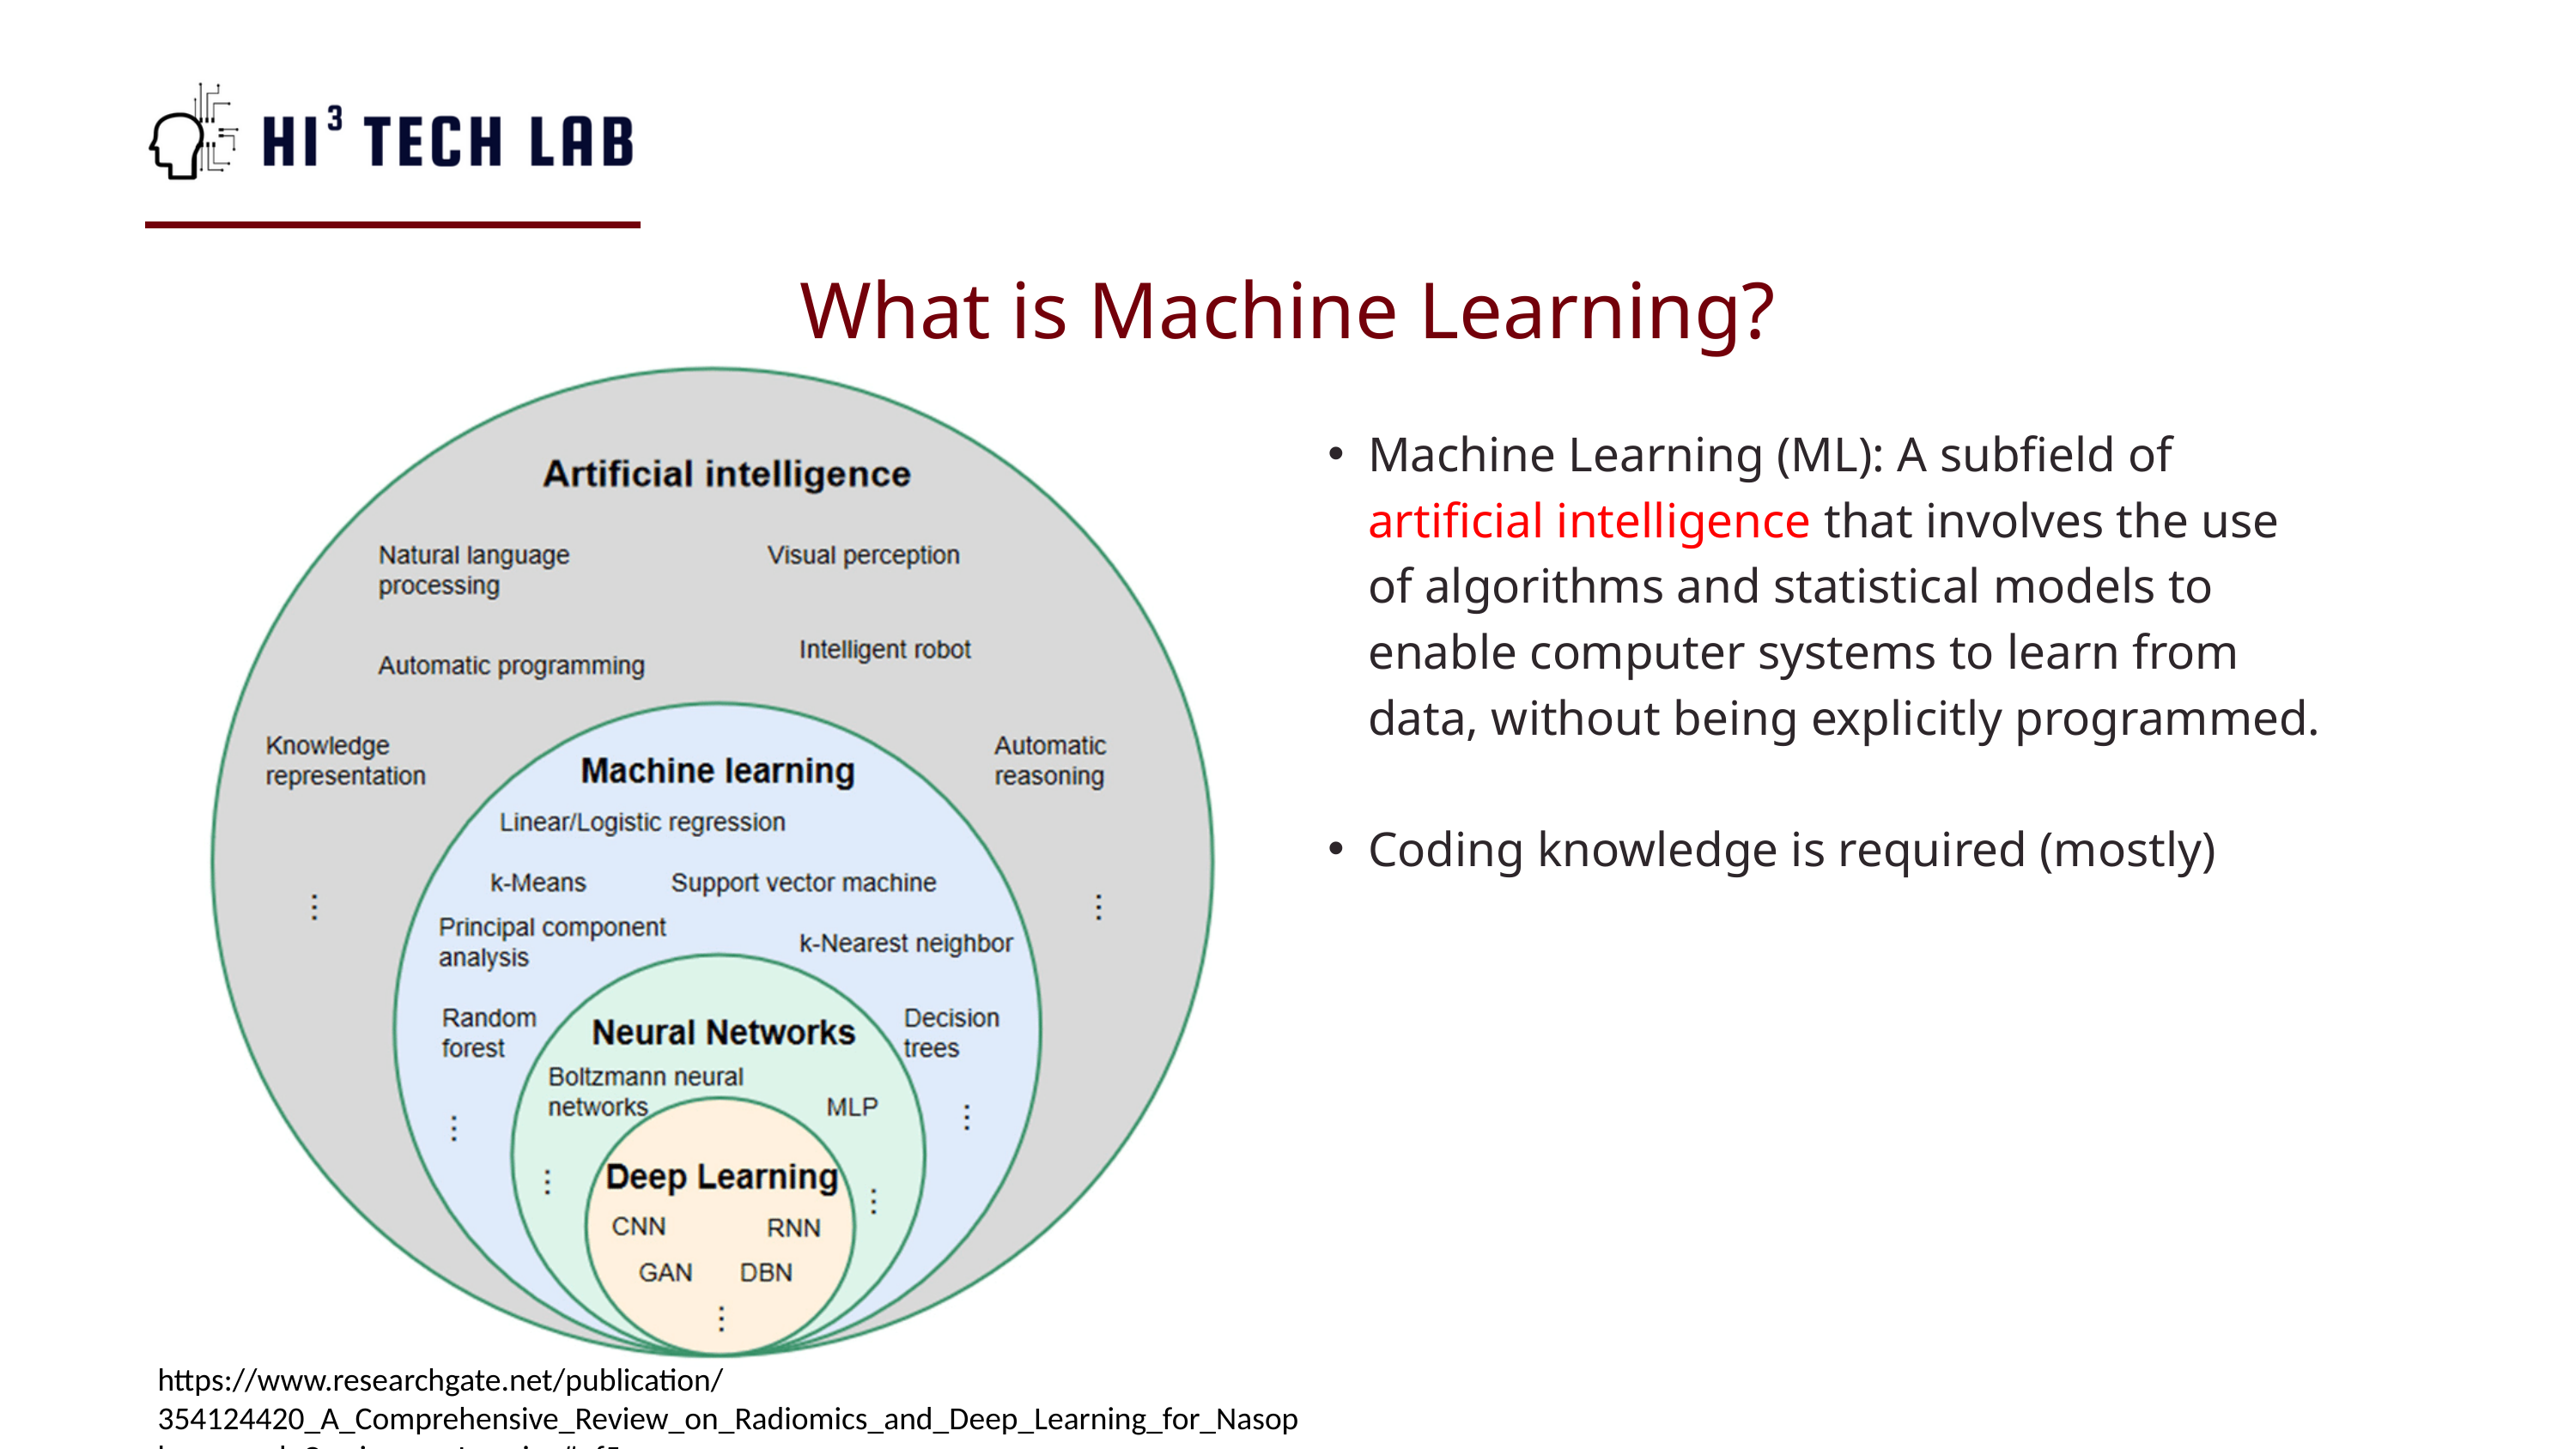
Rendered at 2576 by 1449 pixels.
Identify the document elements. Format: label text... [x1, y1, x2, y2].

text_box What is Machine Learning? [683, 281, 1893, 355]
picture [204, 359, 1222, 1367]
text_box Machine Learning (ML): A subfield of artificial intelligence that involves the use of algorithms and statistical models to enable computer systems to learn from data, without being explicitly programmed. Coding knowledge is required (mostly) [1287, 415, 2329, 876]
text_box https://www.researchgate.net/publication/354124420_A_Comprehensive_Review_on_Radiomics_and_Deep_Learning_for_Nasopharyngeal_Carcinoma_Imaging#pf5 [144, 1352, 1327, 1449]
picture [132, 73, 641, 194]
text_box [144, 221, 641, 229]
